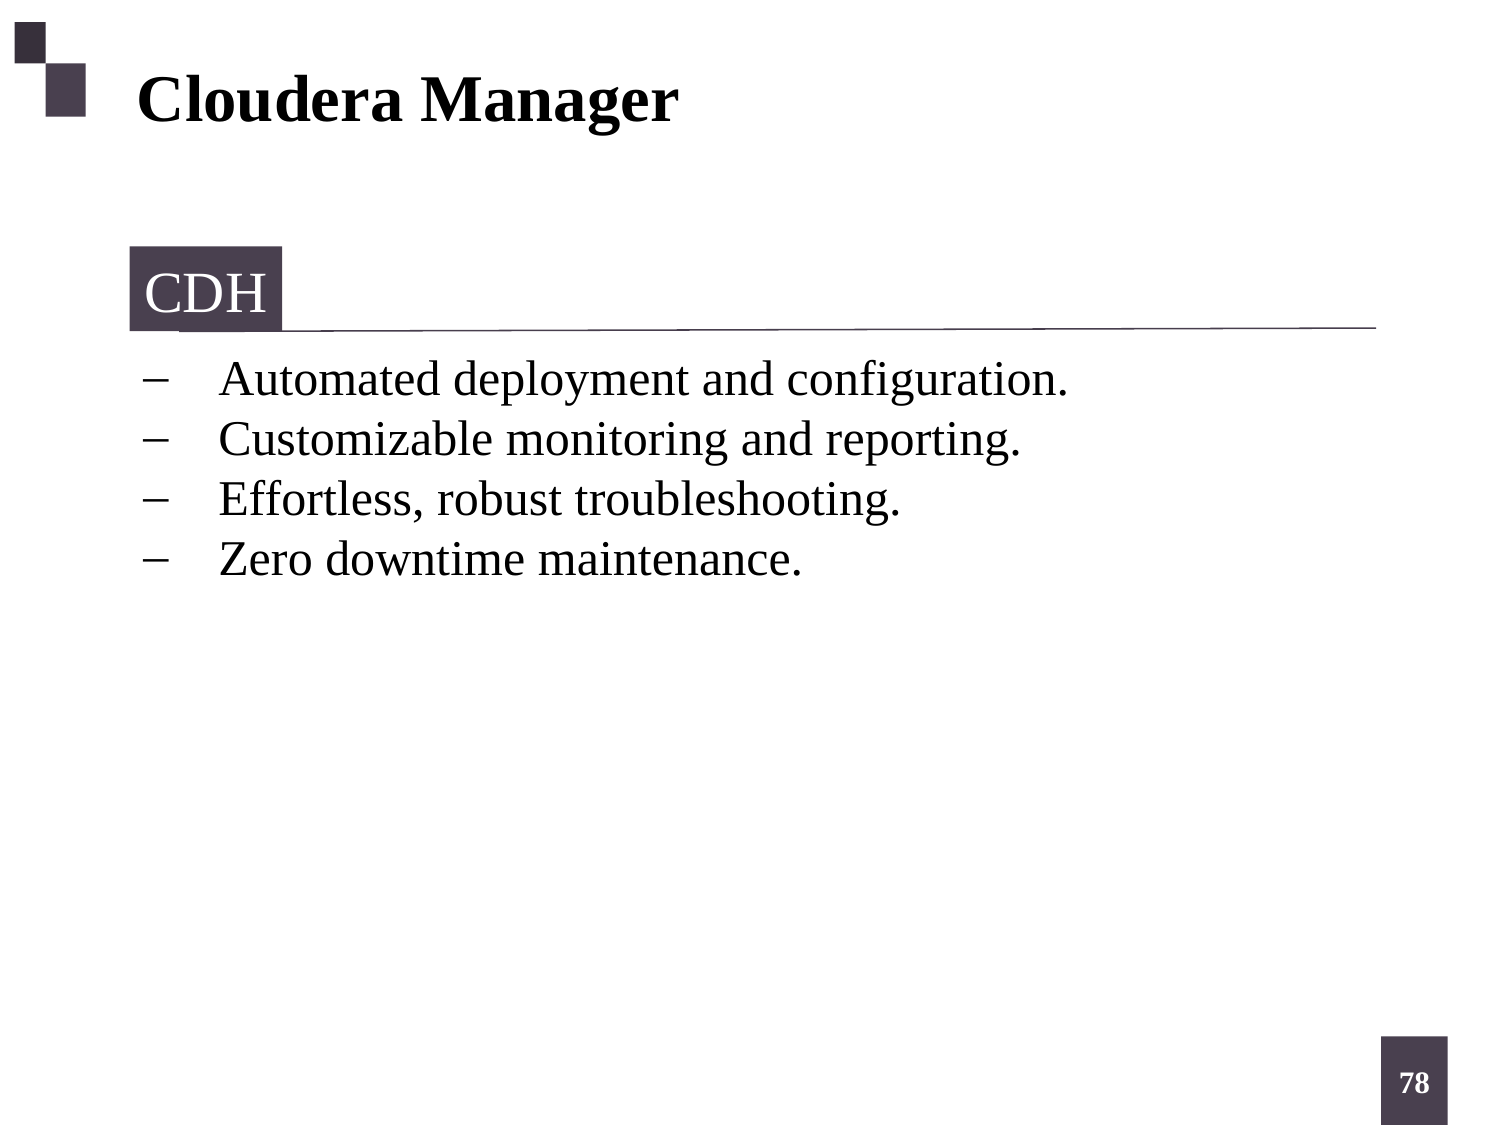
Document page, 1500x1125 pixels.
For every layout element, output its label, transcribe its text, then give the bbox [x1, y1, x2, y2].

slide_number 78 [1328, 1050, 1500, 1111]
text_box Automated deployment and configuration. Customizable monitoring and reporting. Effortless, robust troubleshooting. Zero downtime maintenance. [128, 338, 1376, 593]
text_box Cloudera Manager [122, 47, 1333, 142]
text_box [178, 327, 1377, 332]
text_box CDH [129, 246, 283, 332]
